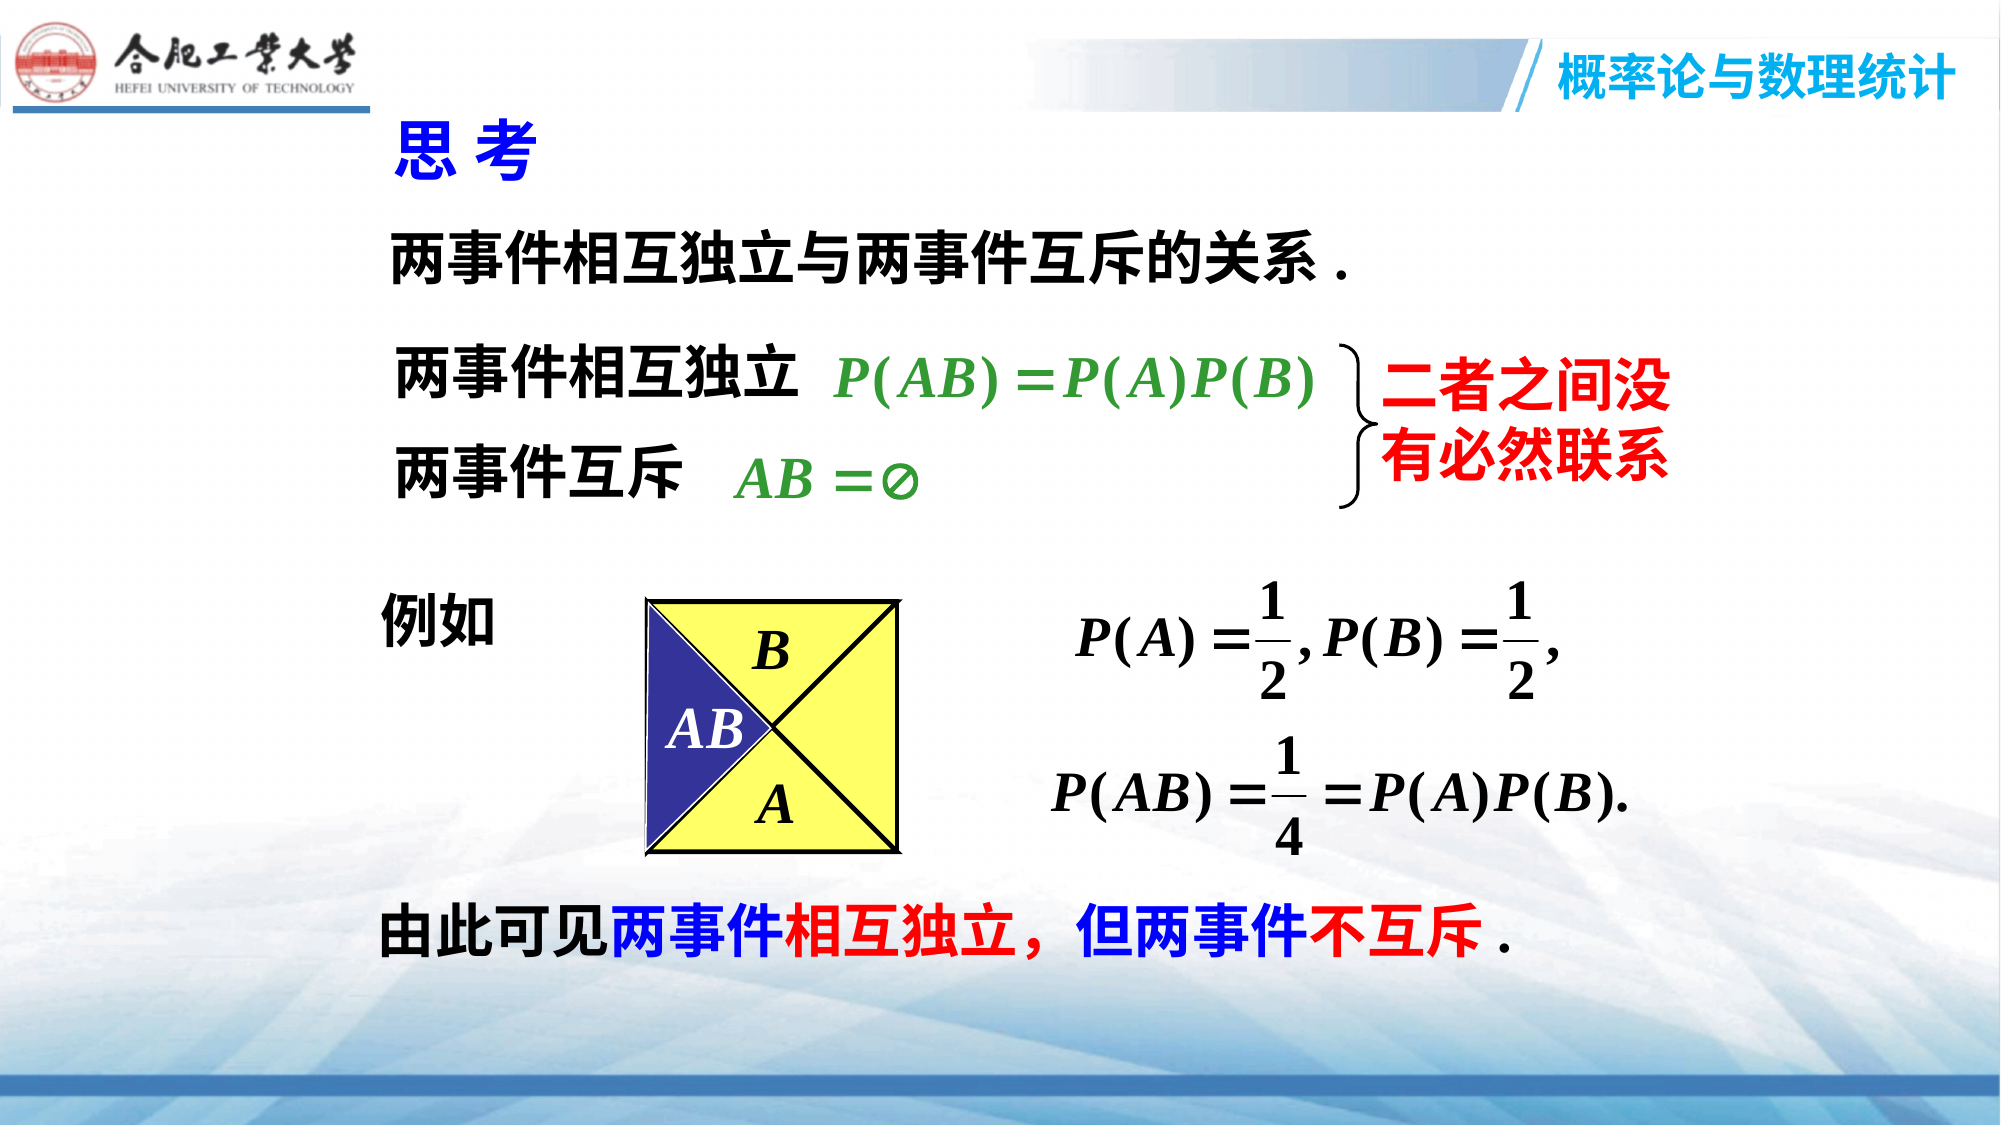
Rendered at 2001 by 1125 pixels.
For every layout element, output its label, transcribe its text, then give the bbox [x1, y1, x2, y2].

text_box 思 考 [377, 101, 646, 197]
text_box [1339, 340, 1688, 508]
picture [0, 0, 2001, 1125]
text_box 两事件相互独立 [378, 327, 817, 413]
text_box 由此可见两事件相互独立，但两事件不互斥. [362, 886, 1578, 972]
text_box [659, 701, 750, 752]
text_box 例如 [365, 576, 512, 662]
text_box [1039, 716, 1638, 869]
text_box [827, 350, 1317, 416]
text_box [750, 706, 771, 749]
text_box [728, 451, 929, 504]
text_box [749, 777, 798, 828]
text_box 两事件互斥 [378, 427, 700, 513]
text_box [645, 603, 747, 851]
text_box 两事件相互独立与两事件互斥的关系. [373, 214, 1364, 299]
text_box [648, 727, 898, 852]
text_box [746, 625, 795, 674]
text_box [1063, 560, 1568, 714]
text_box [647, 601, 898, 728]
text_box [773, 602, 898, 851]
